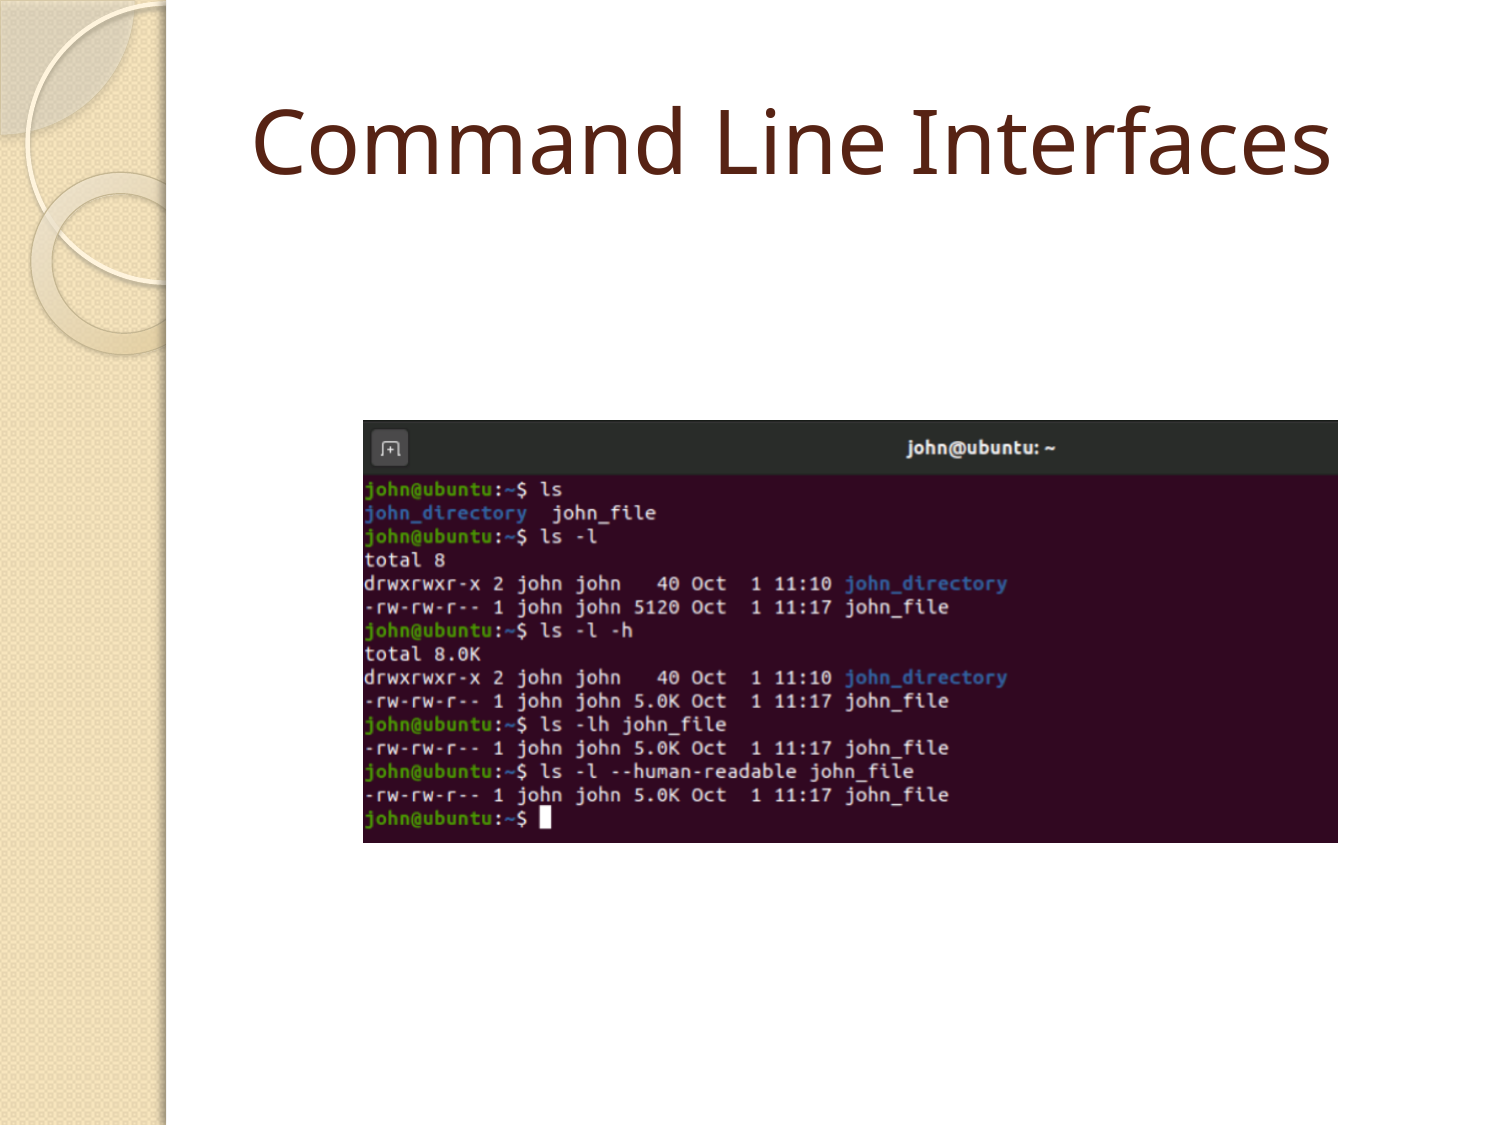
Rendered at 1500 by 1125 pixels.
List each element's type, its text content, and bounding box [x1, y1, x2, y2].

title Command Line Interfaces [235, 45, 1466, 233]
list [363, 420, 1338, 843]
